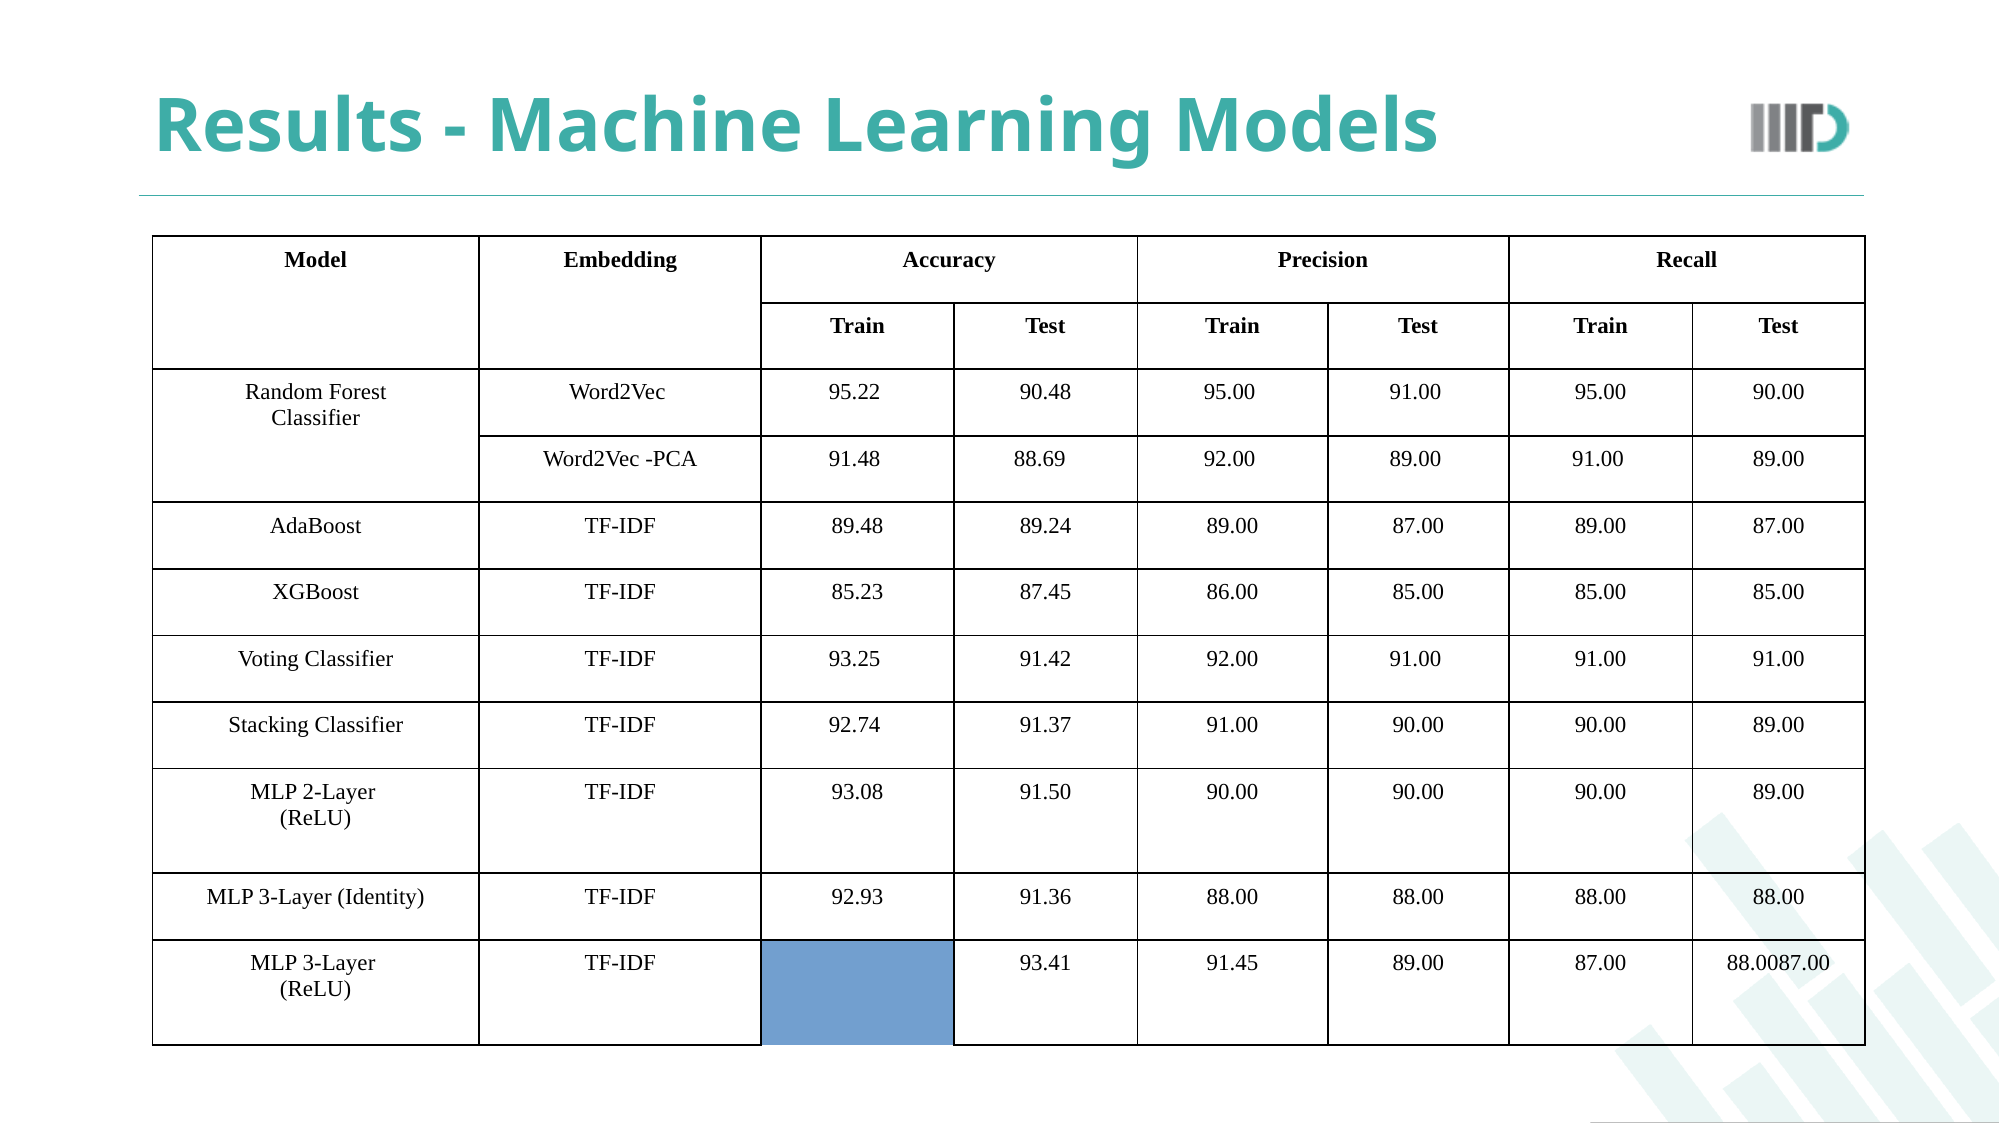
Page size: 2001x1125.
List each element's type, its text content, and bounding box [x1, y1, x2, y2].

picture [1590, 785, 2000, 1125]
table_cell 91.37 [955, 703, 1137, 768]
table_cell 91.36 [955, 874, 1137, 939]
table_cell 90.00 [1329, 769, 1508, 872]
table_cell 93.08 [762, 769, 953, 872]
table_cell Test [955, 304, 1137, 368]
table_cell Test [1693, 304, 1864, 368]
table_cell 88.69 [955, 437, 1137, 501]
table_cell TF-IDF [480, 769, 760, 872]
table_cell 95.00 [1510, 370, 1692, 435]
table_cell Test [1329, 304, 1508, 368]
table_cell Word2Vec [480, 370, 760, 435]
table_header Model [153, 237, 478, 368]
table_cell 89.00 [1138, 503, 1327, 568]
table_cell 91.00 [1138, 703, 1327, 768]
table_cell 87.00 [1329, 503, 1508, 568]
table_cell 88.00 [1138, 874, 1327, 939]
table_cell 92.00 [1138, 636, 1327, 701]
table_cell 90.00 [1510, 769, 1692, 872]
table_cell 89.00 [1693, 769, 1864, 872]
table_cell MLP 3-Layer (Identity) [153, 874, 478, 939]
table_header Accuracy [762, 237, 1137, 302]
table_cell TF-IDF [480, 874, 760, 939]
table_cell Train [1510, 304, 1692, 368]
table_header Embedding [480, 237, 760, 368]
table_cell 87.00 [1693, 941, 1864, 1044]
table_cell 85.00 [1329, 570, 1508, 635]
table_cell 93.25 [762, 636, 953, 701]
table_cell 89.00 [1329, 941, 1508, 1044]
table_cell Voting Classifier [153, 636, 478, 701]
table_cell 90.48 [955, 370, 1137, 435]
table_cell 85.00 [1693, 570, 1864, 635]
table_cell TF-IDF [480, 570, 760, 635]
table_cell Train [1138, 304, 1327, 368]
table_cell 89.48 [762, 503, 953, 568]
title Results - Machine Learning Models [138, 60, 1689, 196]
table_cell 91.00 [1329, 636, 1508, 701]
table_cell 88.00 [1510, 874, 1692, 939]
table_cell 91.42 [955, 636, 1137, 701]
table_cell 90.00 [1138, 769, 1327, 872]
table_cell 92.93 [762, 874, 953, 939]
table_cell 92.74 [762, 703, 953, 768]
table_cell 85.23 [762, 570, 953, 635]
table_cell 91.00 [1693, 636, 1864, 701]
table_cell 90.00 [1510, 703, 1692, 768]
table_cell XGBoost [153, 570, 478, 635]
table_cell Stacking Classifier [153, 703, 478, 768]
table_cell TF-IDF [480, 941, 760, 1044]
table_cell 90.00 [1329, 703, 1508, 768]
table_cell TF-IDF [480, 503, 760, 568]
table_cell 90.00 [1693, 370, 1864, 435]
table_cell 89.00 [1510, 503, 1692, 568]
table_cell Random Forest Classifier [153, 370, 478, 501]
table_cell 92.00 [1138, 437, 1327, 501]
table_cell 91.00 [1329, 370, 1508, 435]
table_cell 91.50 [955, 769, 1137, 872]
picture [1732, 91, 1864, 165]
table_cell MLP 3-Layer (ReLU) [153, 941, 478, 1044]
table_cell MLP 2-Layer (ReLU) [153, 769, 478, 872]
table_header Precision [1138, 237, 1508, 302]
table_cell 89.00 [1693, 703, 1864, 768]
table_cell TF-IDF [480, 636, 760, 701]
table_cell Train [762, 304, 953, 368]
table_cell 89.00 [1329, 437, 1508, 501]
table_cell 95.00 [1138, 370, 1327, 435]
table_cell 91.00 [1510, 636, 1692, 701]
table_cell AdaBoost [153, 503, 478, 568]
table_cell Word2Vec -PCA [480, 437, 760, 501]
table_cell TF-IDF [480, 703, 760, 768]
table_cell 91.00 [1510, 437, 1692, 501]
table_header Recall [1510, 237, 1864, 302]
table_cell 88.00 [1693, 874, 1864, 939]
table_cell 95.22 [762, 370, 953, 435]
table_cell 89.24 [955, 503, 1137, 568]
table_cell 86.00 [1138, 570, 1327, 635]
table_cell 87.00 [1510, 941, 1692, 1044]
table_cell 88.00 [1329, 874, 1508, 939]
table_cell 91.45 [1138, 941, 1327, 1044]
table_cell 87.00 [1693, 503, 1864, 568]
table_cell 89.00 [1693, 437, 1864, 501]
table_cell 87.45 [955, 570, 1137, 635]
table_cell 91.48 [762, 437, 953, 501]
table_cell 85.00 [1510, 570, 1692, 635]
table_cell 93.41 [955, 941, 1137, 1044]
